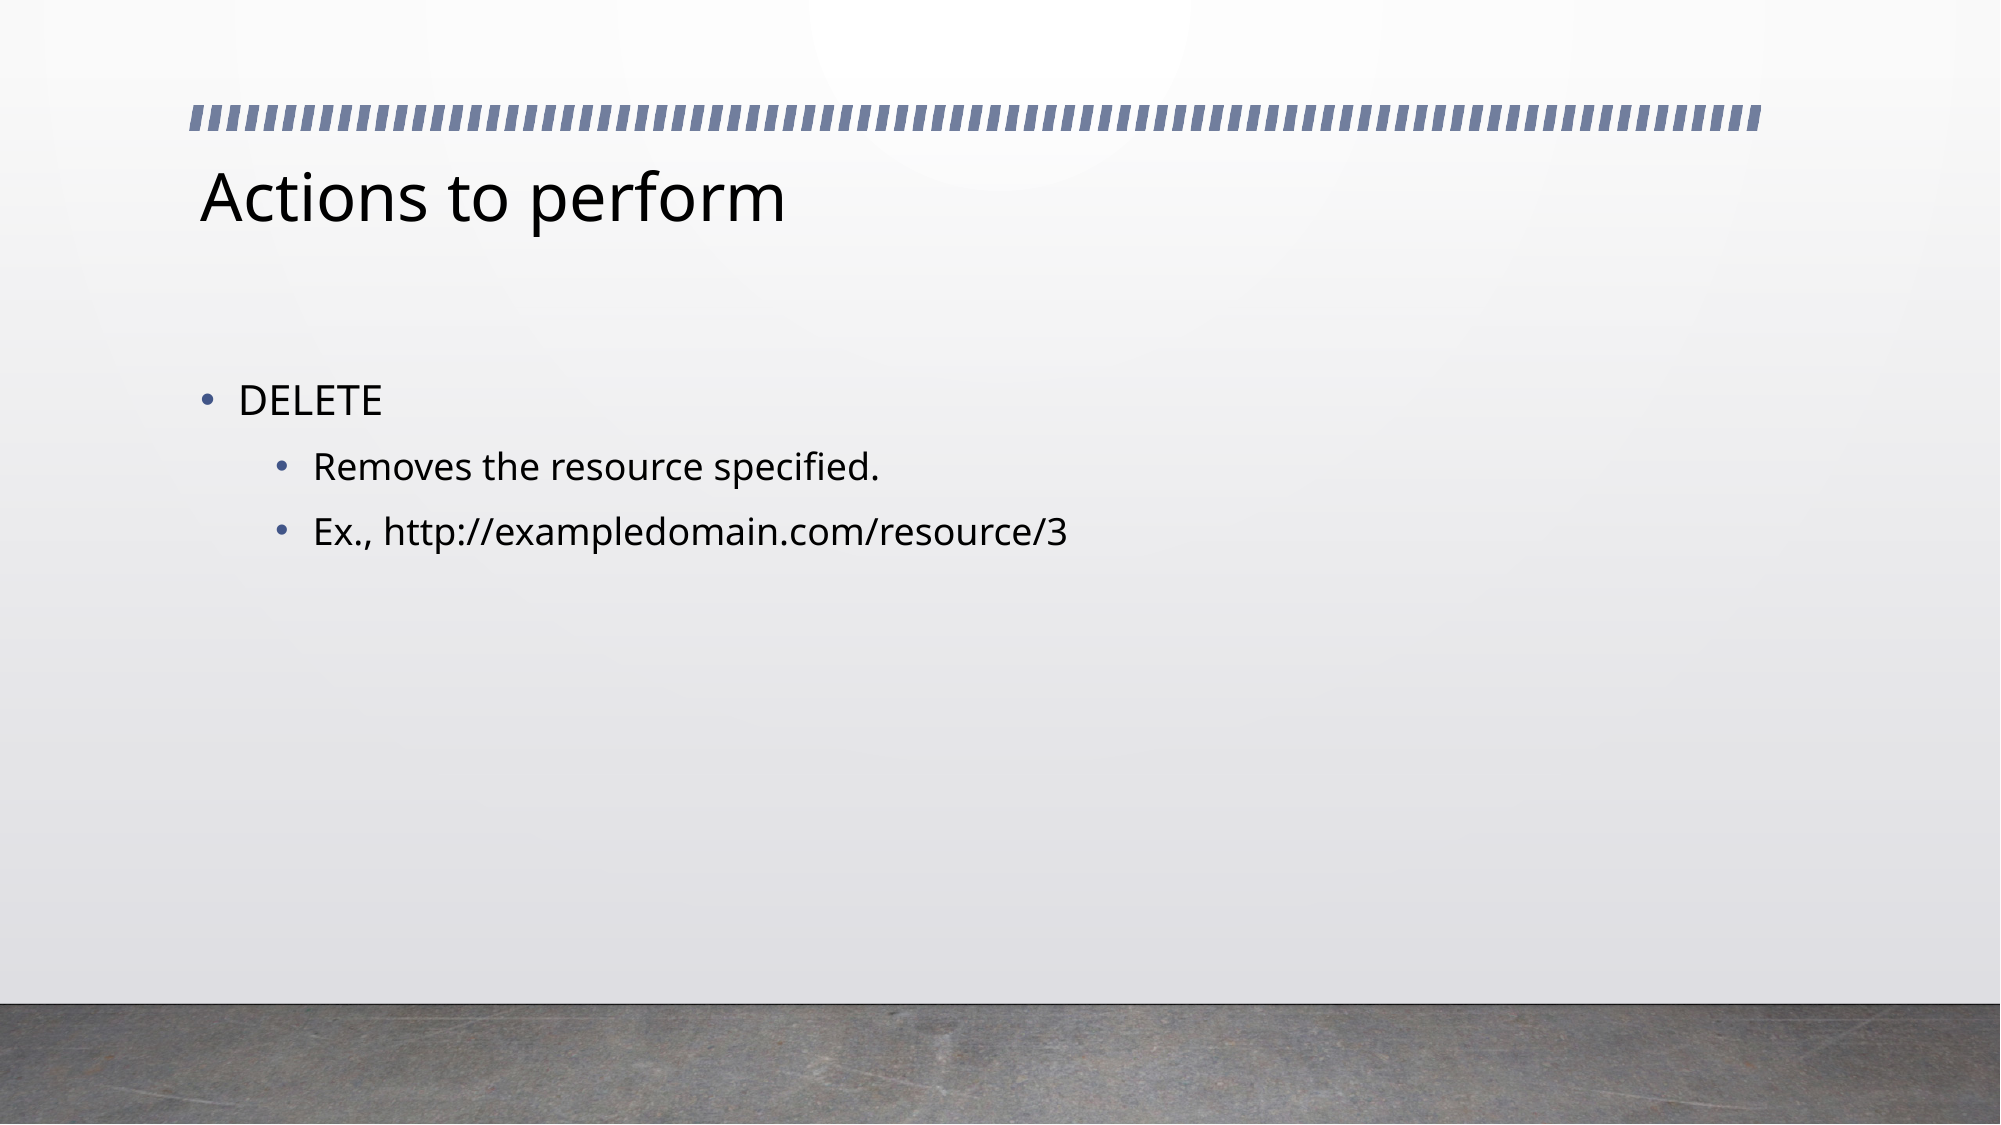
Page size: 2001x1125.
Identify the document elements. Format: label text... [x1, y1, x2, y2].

picture [0, 1004, 2000, 1124]
list DELETE Removes the resource specified. Ex., http://exampledomain.com/resource/3 [185, 356, 1761, 897]
title Actions to perform [185, 156, 1761, 329]
